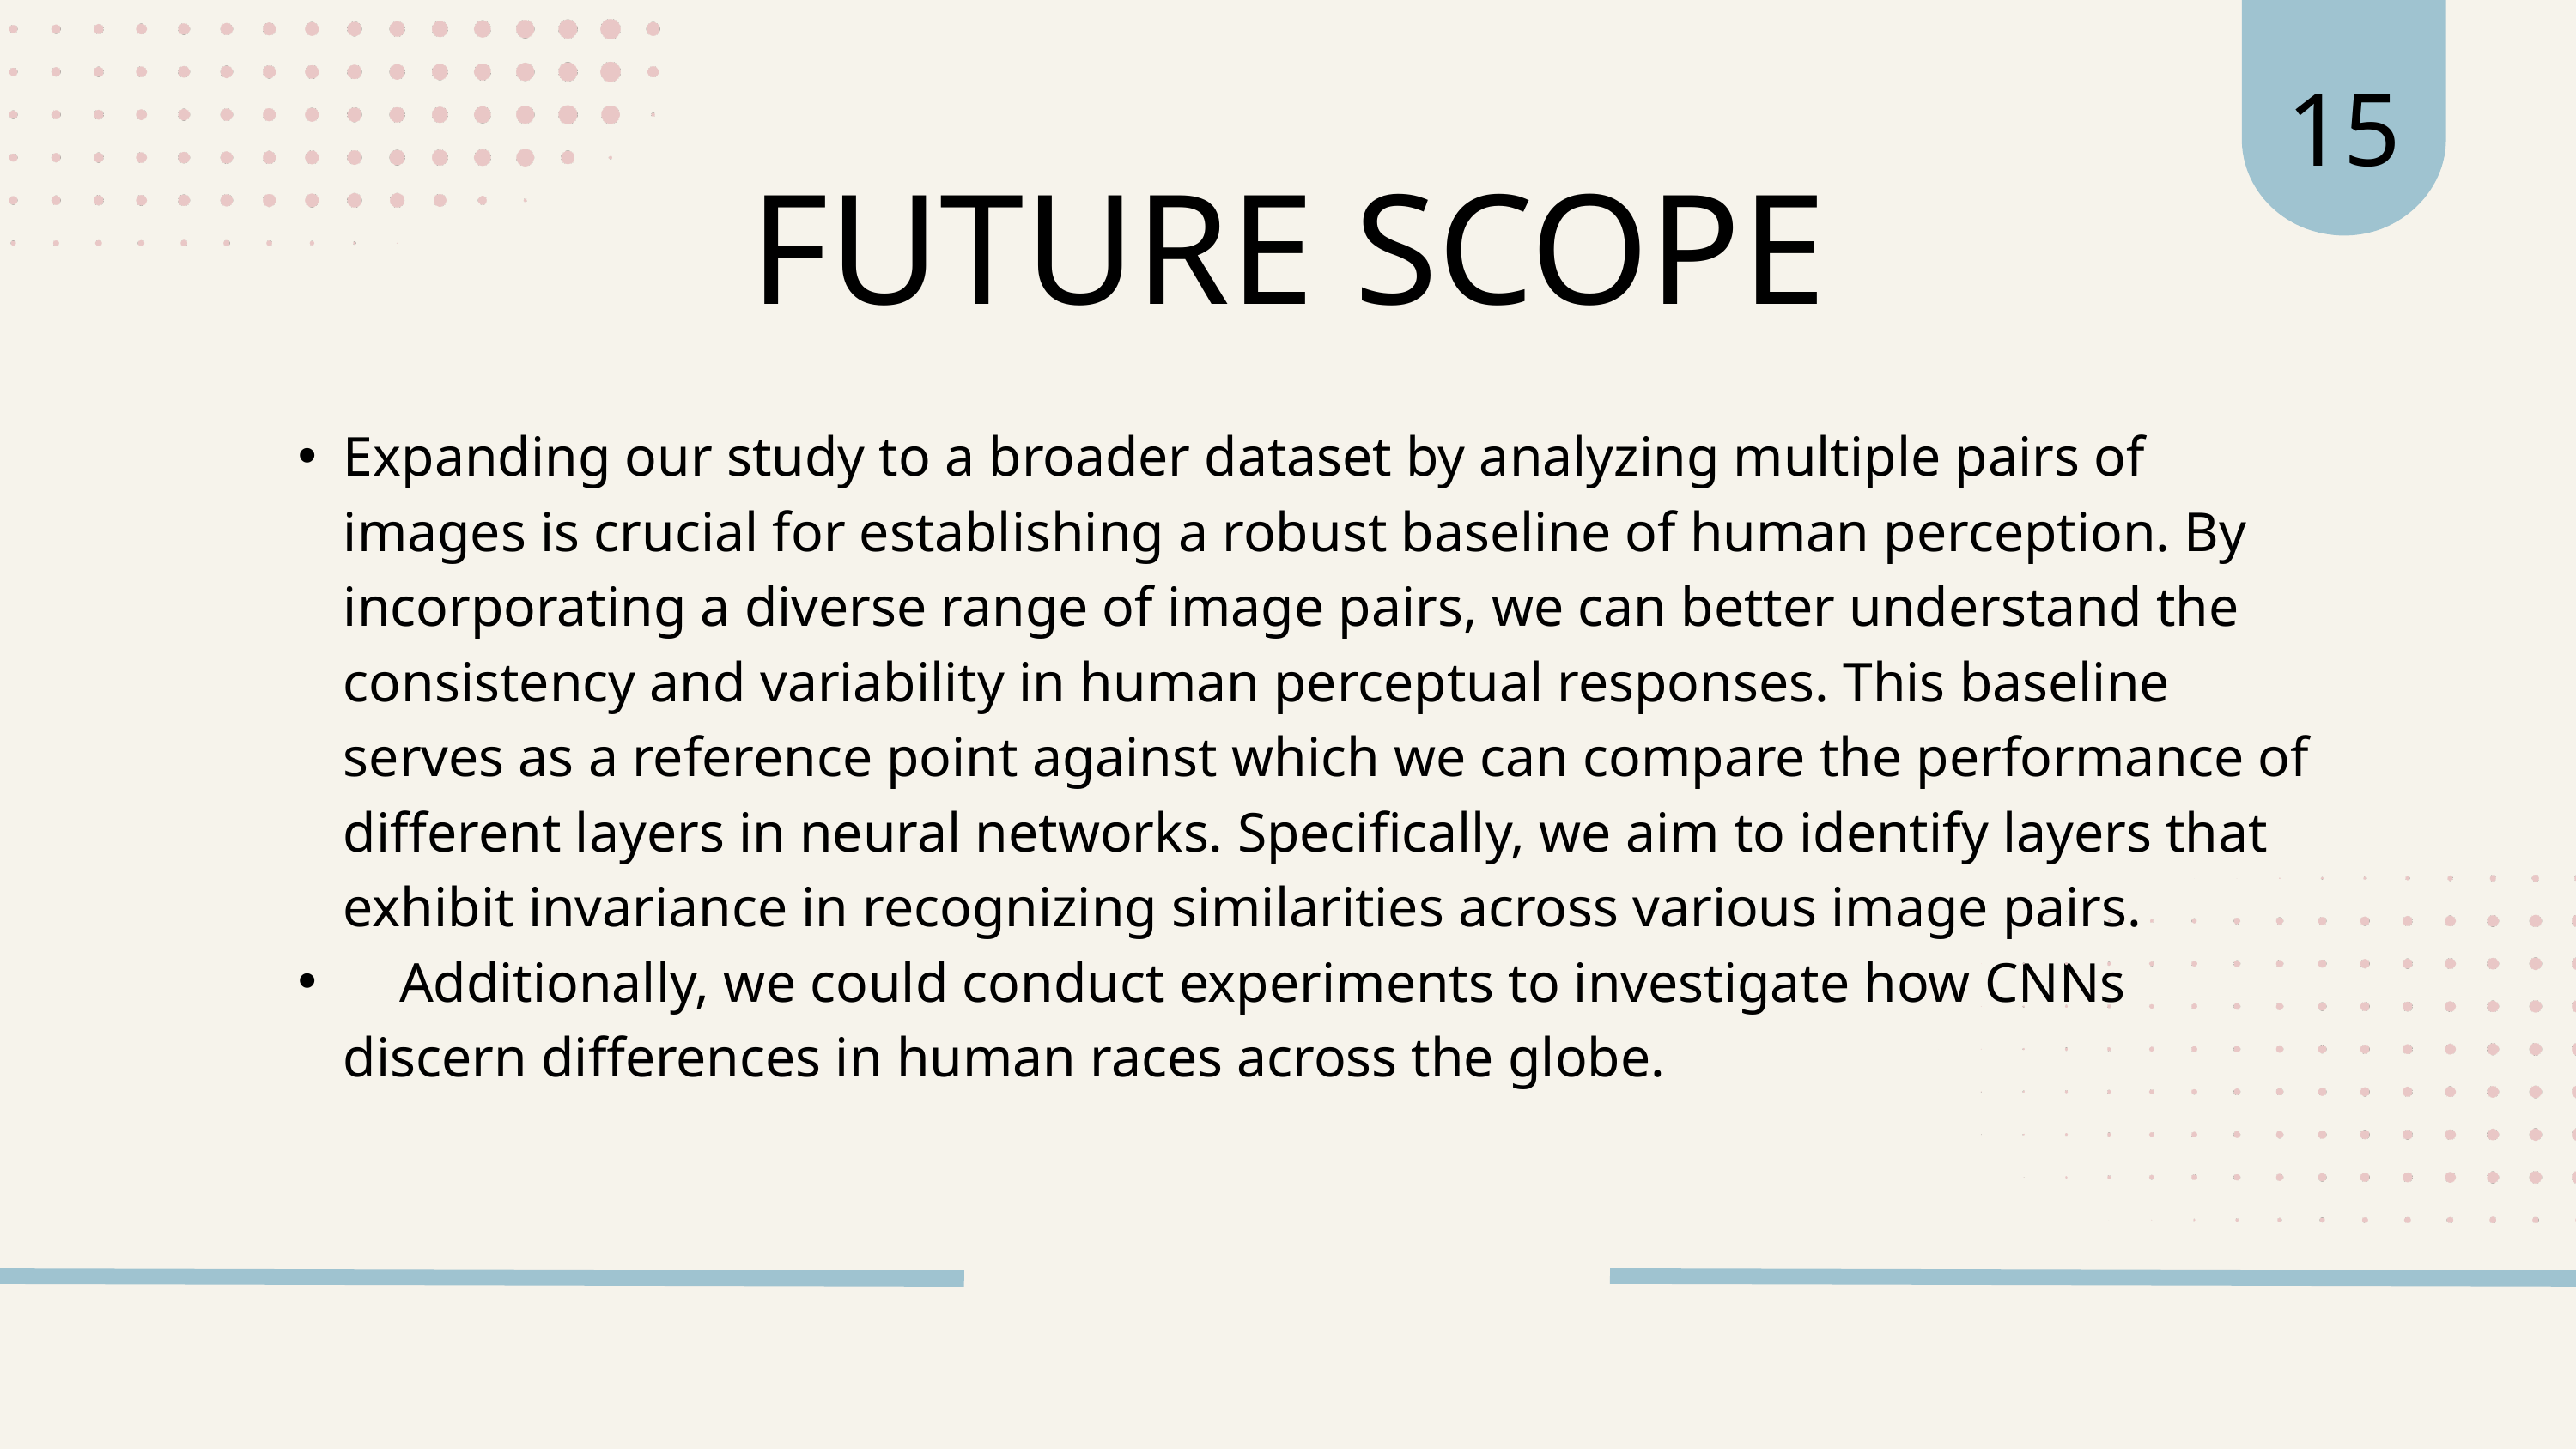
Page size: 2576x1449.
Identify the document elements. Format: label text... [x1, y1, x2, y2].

text_box [1938, 874, 2576, 1223]
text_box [2233, 0, 2455, 236]
text_box [0, 0, 660, 246]
text_box FUTURE SCOPE [359, 122, 2216, 336]
text_box Expanding our study to a broader dataset by analyzing multiple pairs of images is crucial for establishing a robust baseline of human perception. By incorporating a diverse range of image pairs, we can better understand the consistency and variability in human perceptual responses. This baseline serves as a reference point against which we can compare the performance of different layers in neural networks. Specifically, we aim to identify layers that exhibit invariance in recognizing similarities across various image pairs. Additionally, we could conduct experiments to investigate how CNNs discern differences in human races across the globe. [252, 411, 2324, 1088]
